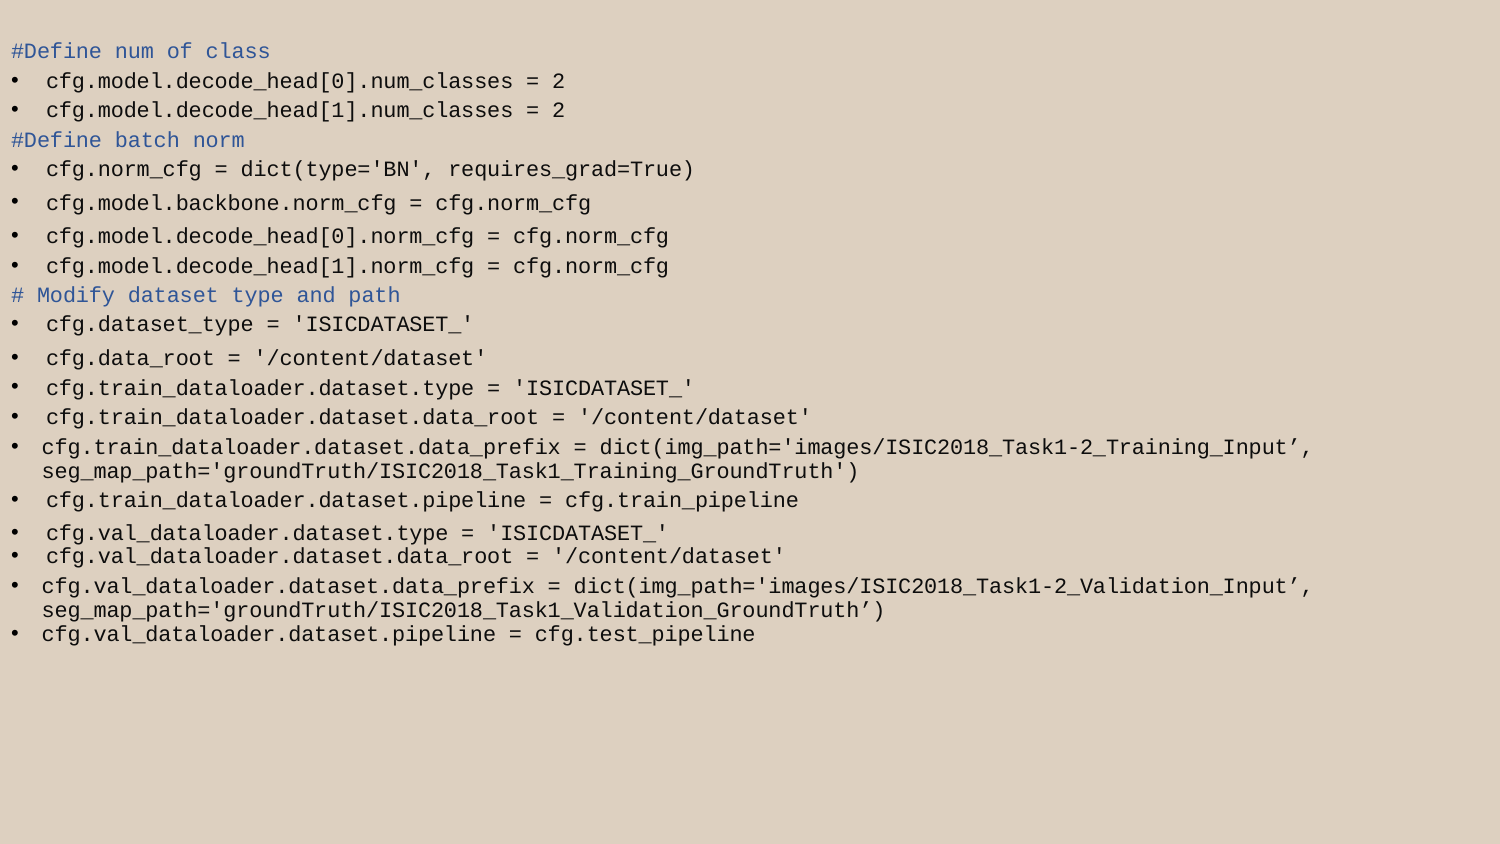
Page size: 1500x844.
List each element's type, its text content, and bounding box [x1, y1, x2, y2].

text_box #Define num of class cfg.model.decode_head[0].num_classes = 2 cfg.model.decode_head[1].num_classes = 2 #Define batch norm cfg.norm_cfg = dict(type='BN', requires_grad=True) cfg.model.backbone.norm_cfg = cfg.norm_cfg cfg.model.decode_head[0].norm_cfg = cfg.norm_cfg cfg.model.decode_head[1].norm_cfg = cfg.norm_cfg # Modify dataset type and path cfg.dataset_type = 'ISICDATASET_' cfg.data_root = '/content/dataset' cfg.train_dataloader.dataset.type = 'ISICDATASET_' cfg.train_dataloader.dataset.data_root = '/content/dataset' cfg.train_dataloader.dataset.data_prefix = dict(img_path='images/ISIC2018_Task1-2_Training_Input’, seg_map_path='groundTruth/ISIC2018_Task1_Training_GroundTruth') cfg.train_dataloader.dataset.pipeline = cfg.train_pipeline cfg.val_dataloader.dataset.type = 'ISICDATASET_' cfg.val_dataloader.dataset.data_root = '/content/dataset' cfg.val_dataloader.dataset.data_prefix = dict(img_path='images/ISIC2018_Task1-2_Validation_Input’, seg_map_path='groundTruth/ISIC2018_Task1_Validation_GroundTruth’) cfg.val_dataloader.dataset.pipeline = cfg.test_pipeline [10, 40, 1489, 803]
